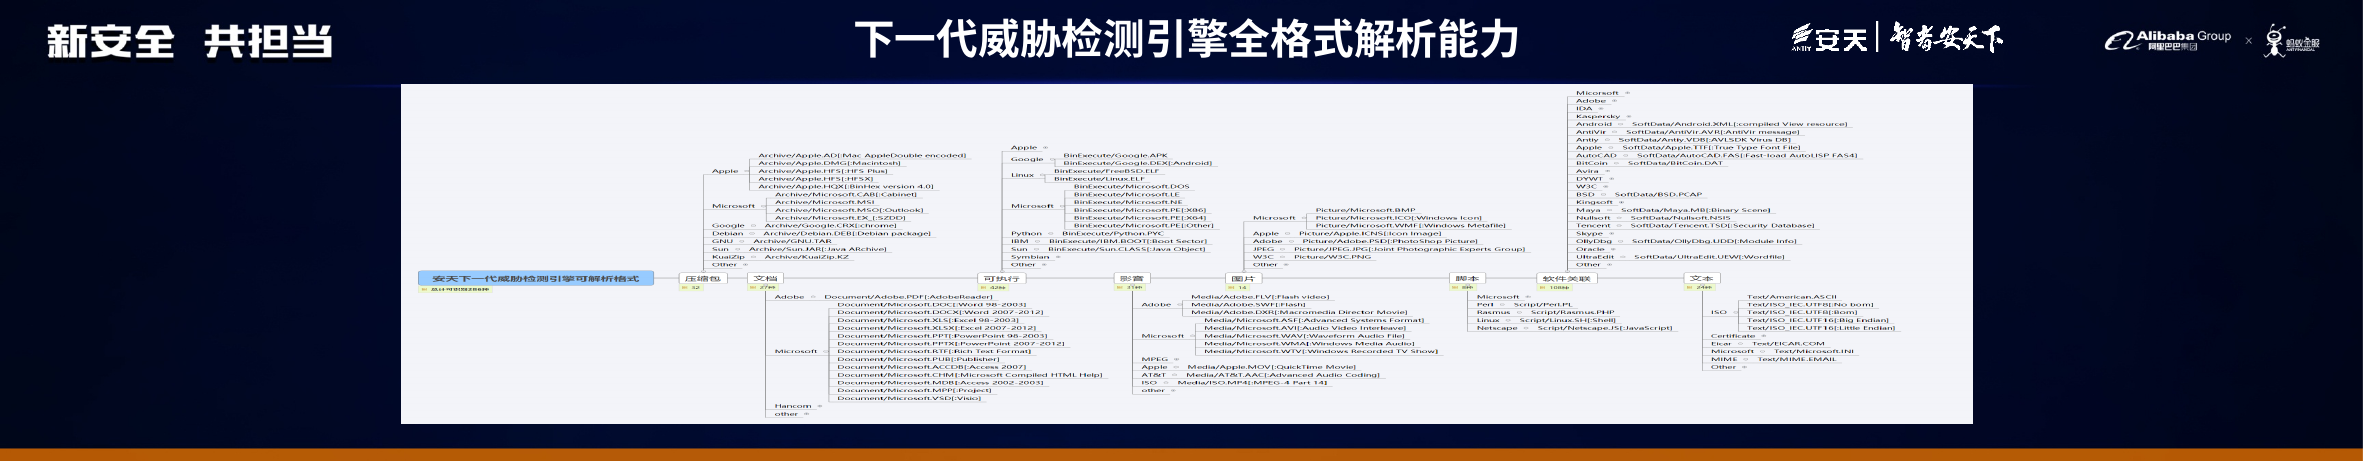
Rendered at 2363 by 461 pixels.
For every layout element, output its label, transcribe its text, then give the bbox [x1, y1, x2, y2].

title 下一代威胁检测引擎全格式解析能力 [389, 0, 1985, 77]
list 解析能力 [389, 100, 395, 408]
list 解析能力 [1981, 100, 1985, 408]
picture [0, 0, 2363, 461]
